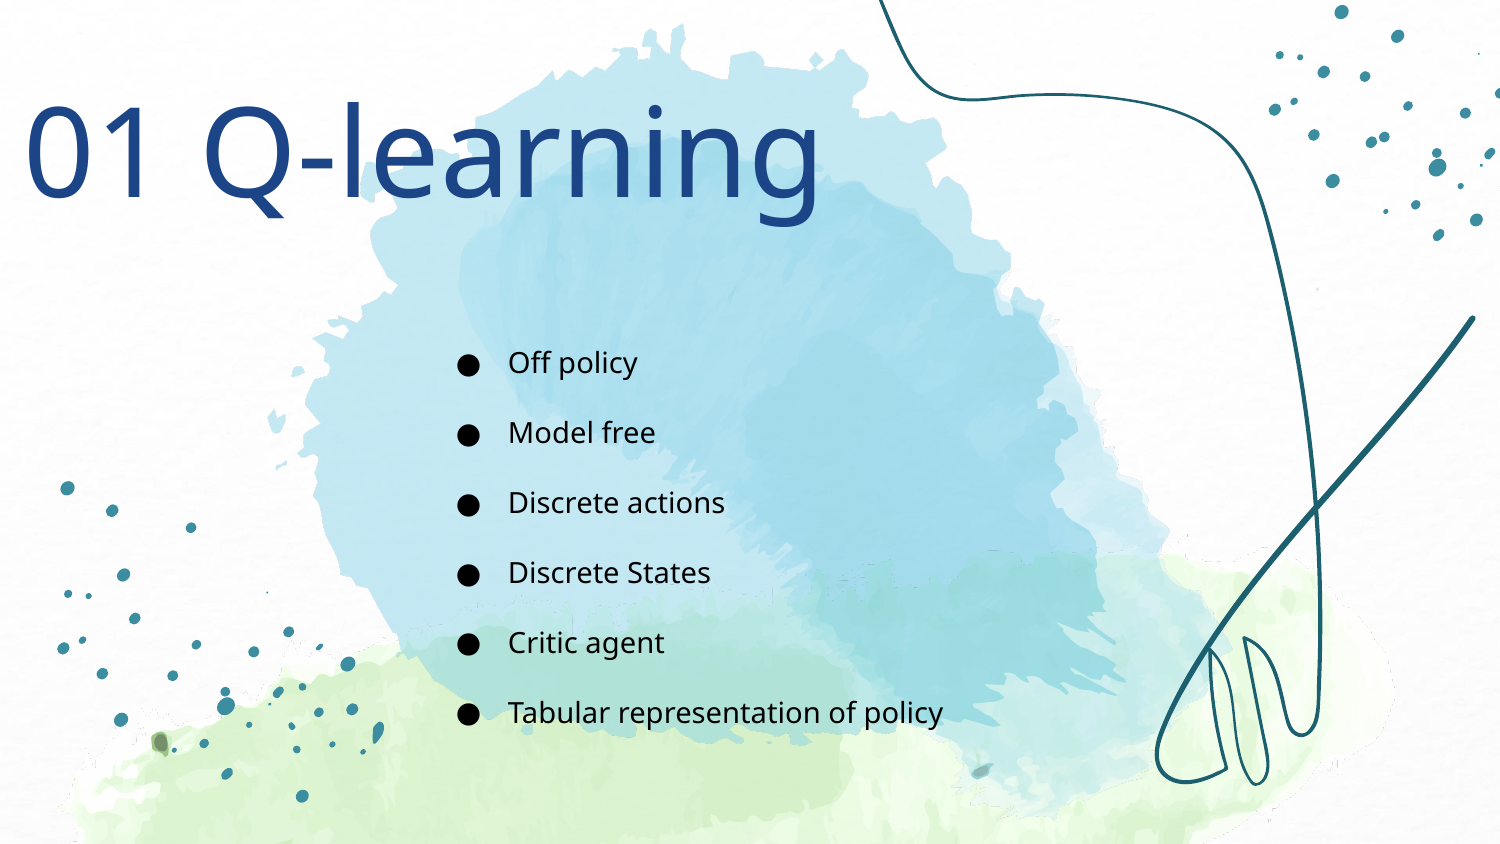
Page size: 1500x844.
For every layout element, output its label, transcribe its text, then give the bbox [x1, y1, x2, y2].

text_box Off policy Model free Discrete actions Discrete States Critic agent Tabular representation of policy [417, 294, 1050, 745]
picture [1159, 653, 1224, 780]
picture [0, 0, 1500, 844]
title 01 Q-learning [0, 0, 851, 295]
picture [1211, 516, 1318, 783]
